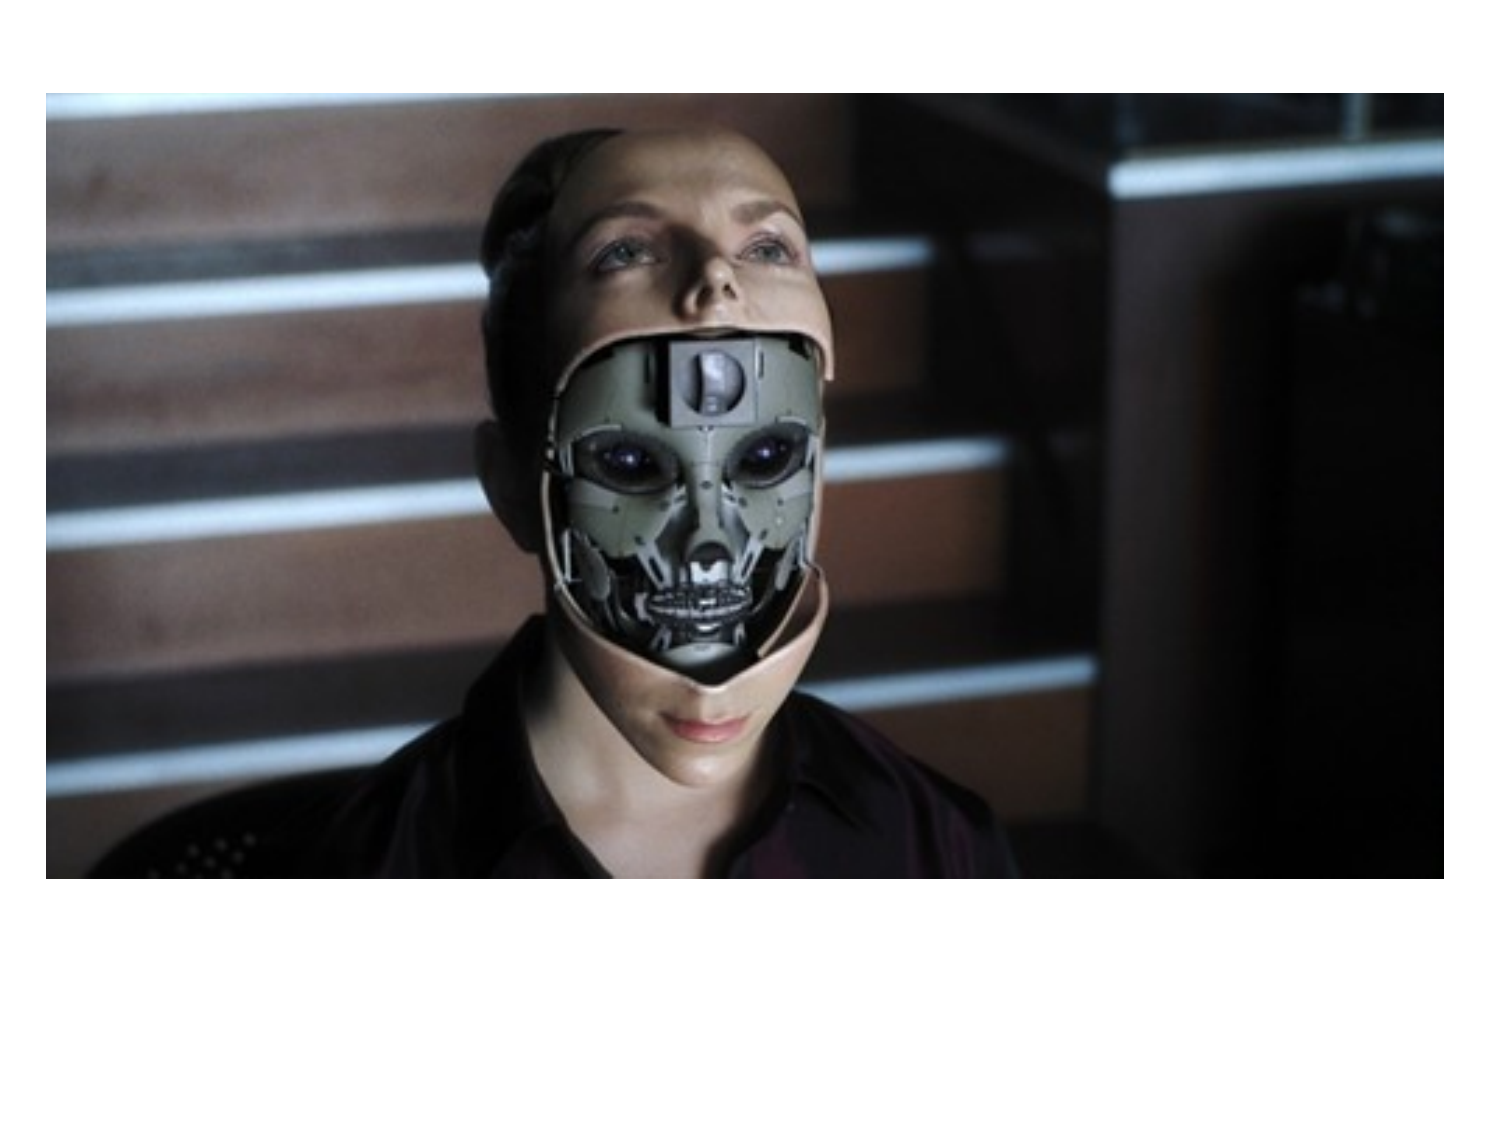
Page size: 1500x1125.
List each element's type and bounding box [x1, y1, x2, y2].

list [46, 93, 1445, 880]
